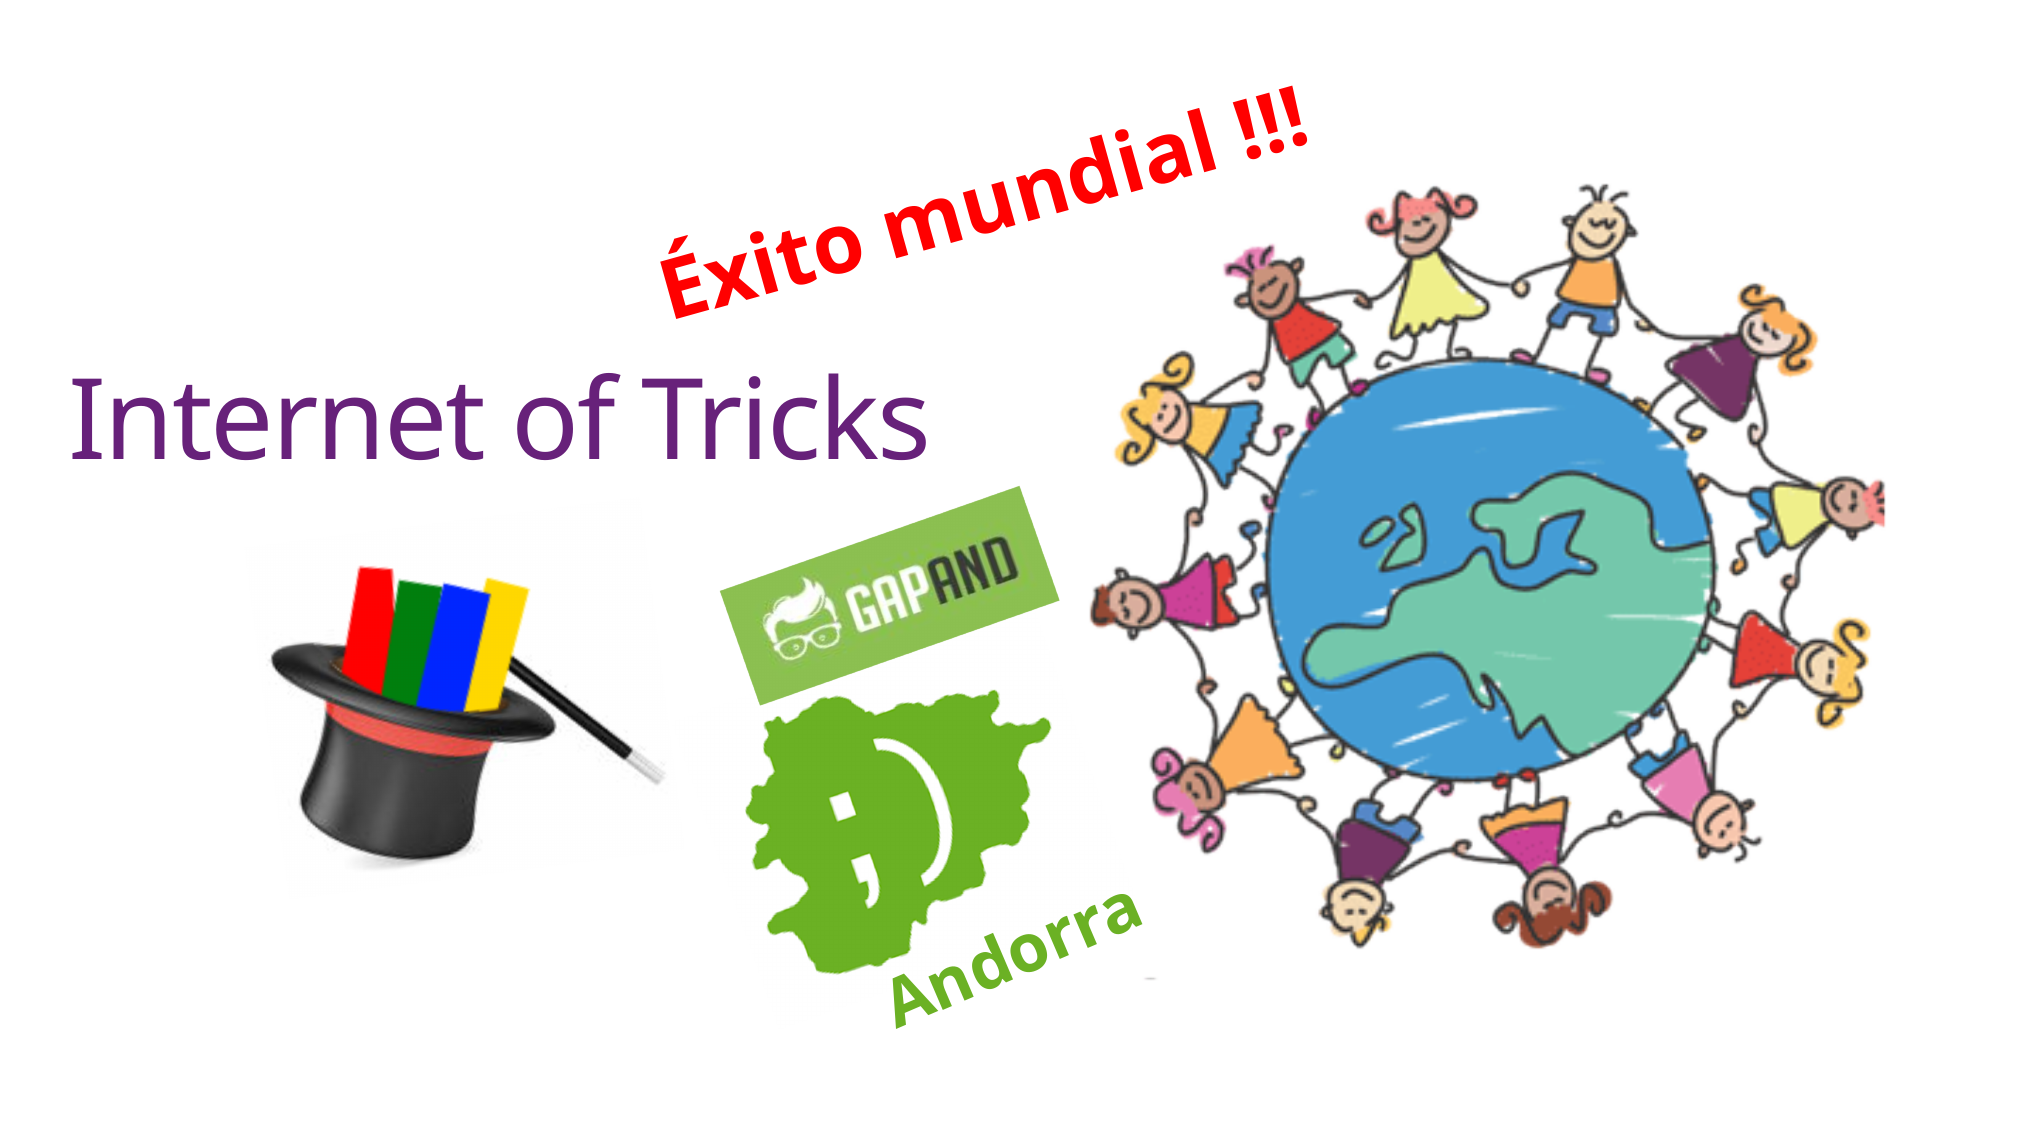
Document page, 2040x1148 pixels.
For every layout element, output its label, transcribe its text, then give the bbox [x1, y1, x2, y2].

text_box Andorra [840, 976, 1069, 1078]
picture [246, 499, 683, 898]
picture [673, 148, 1904, 1028]
title Internet of Tricks [45, 347, 983, 649]
text_box Éxito mundial !!! [615, 32, 1381, 371]
